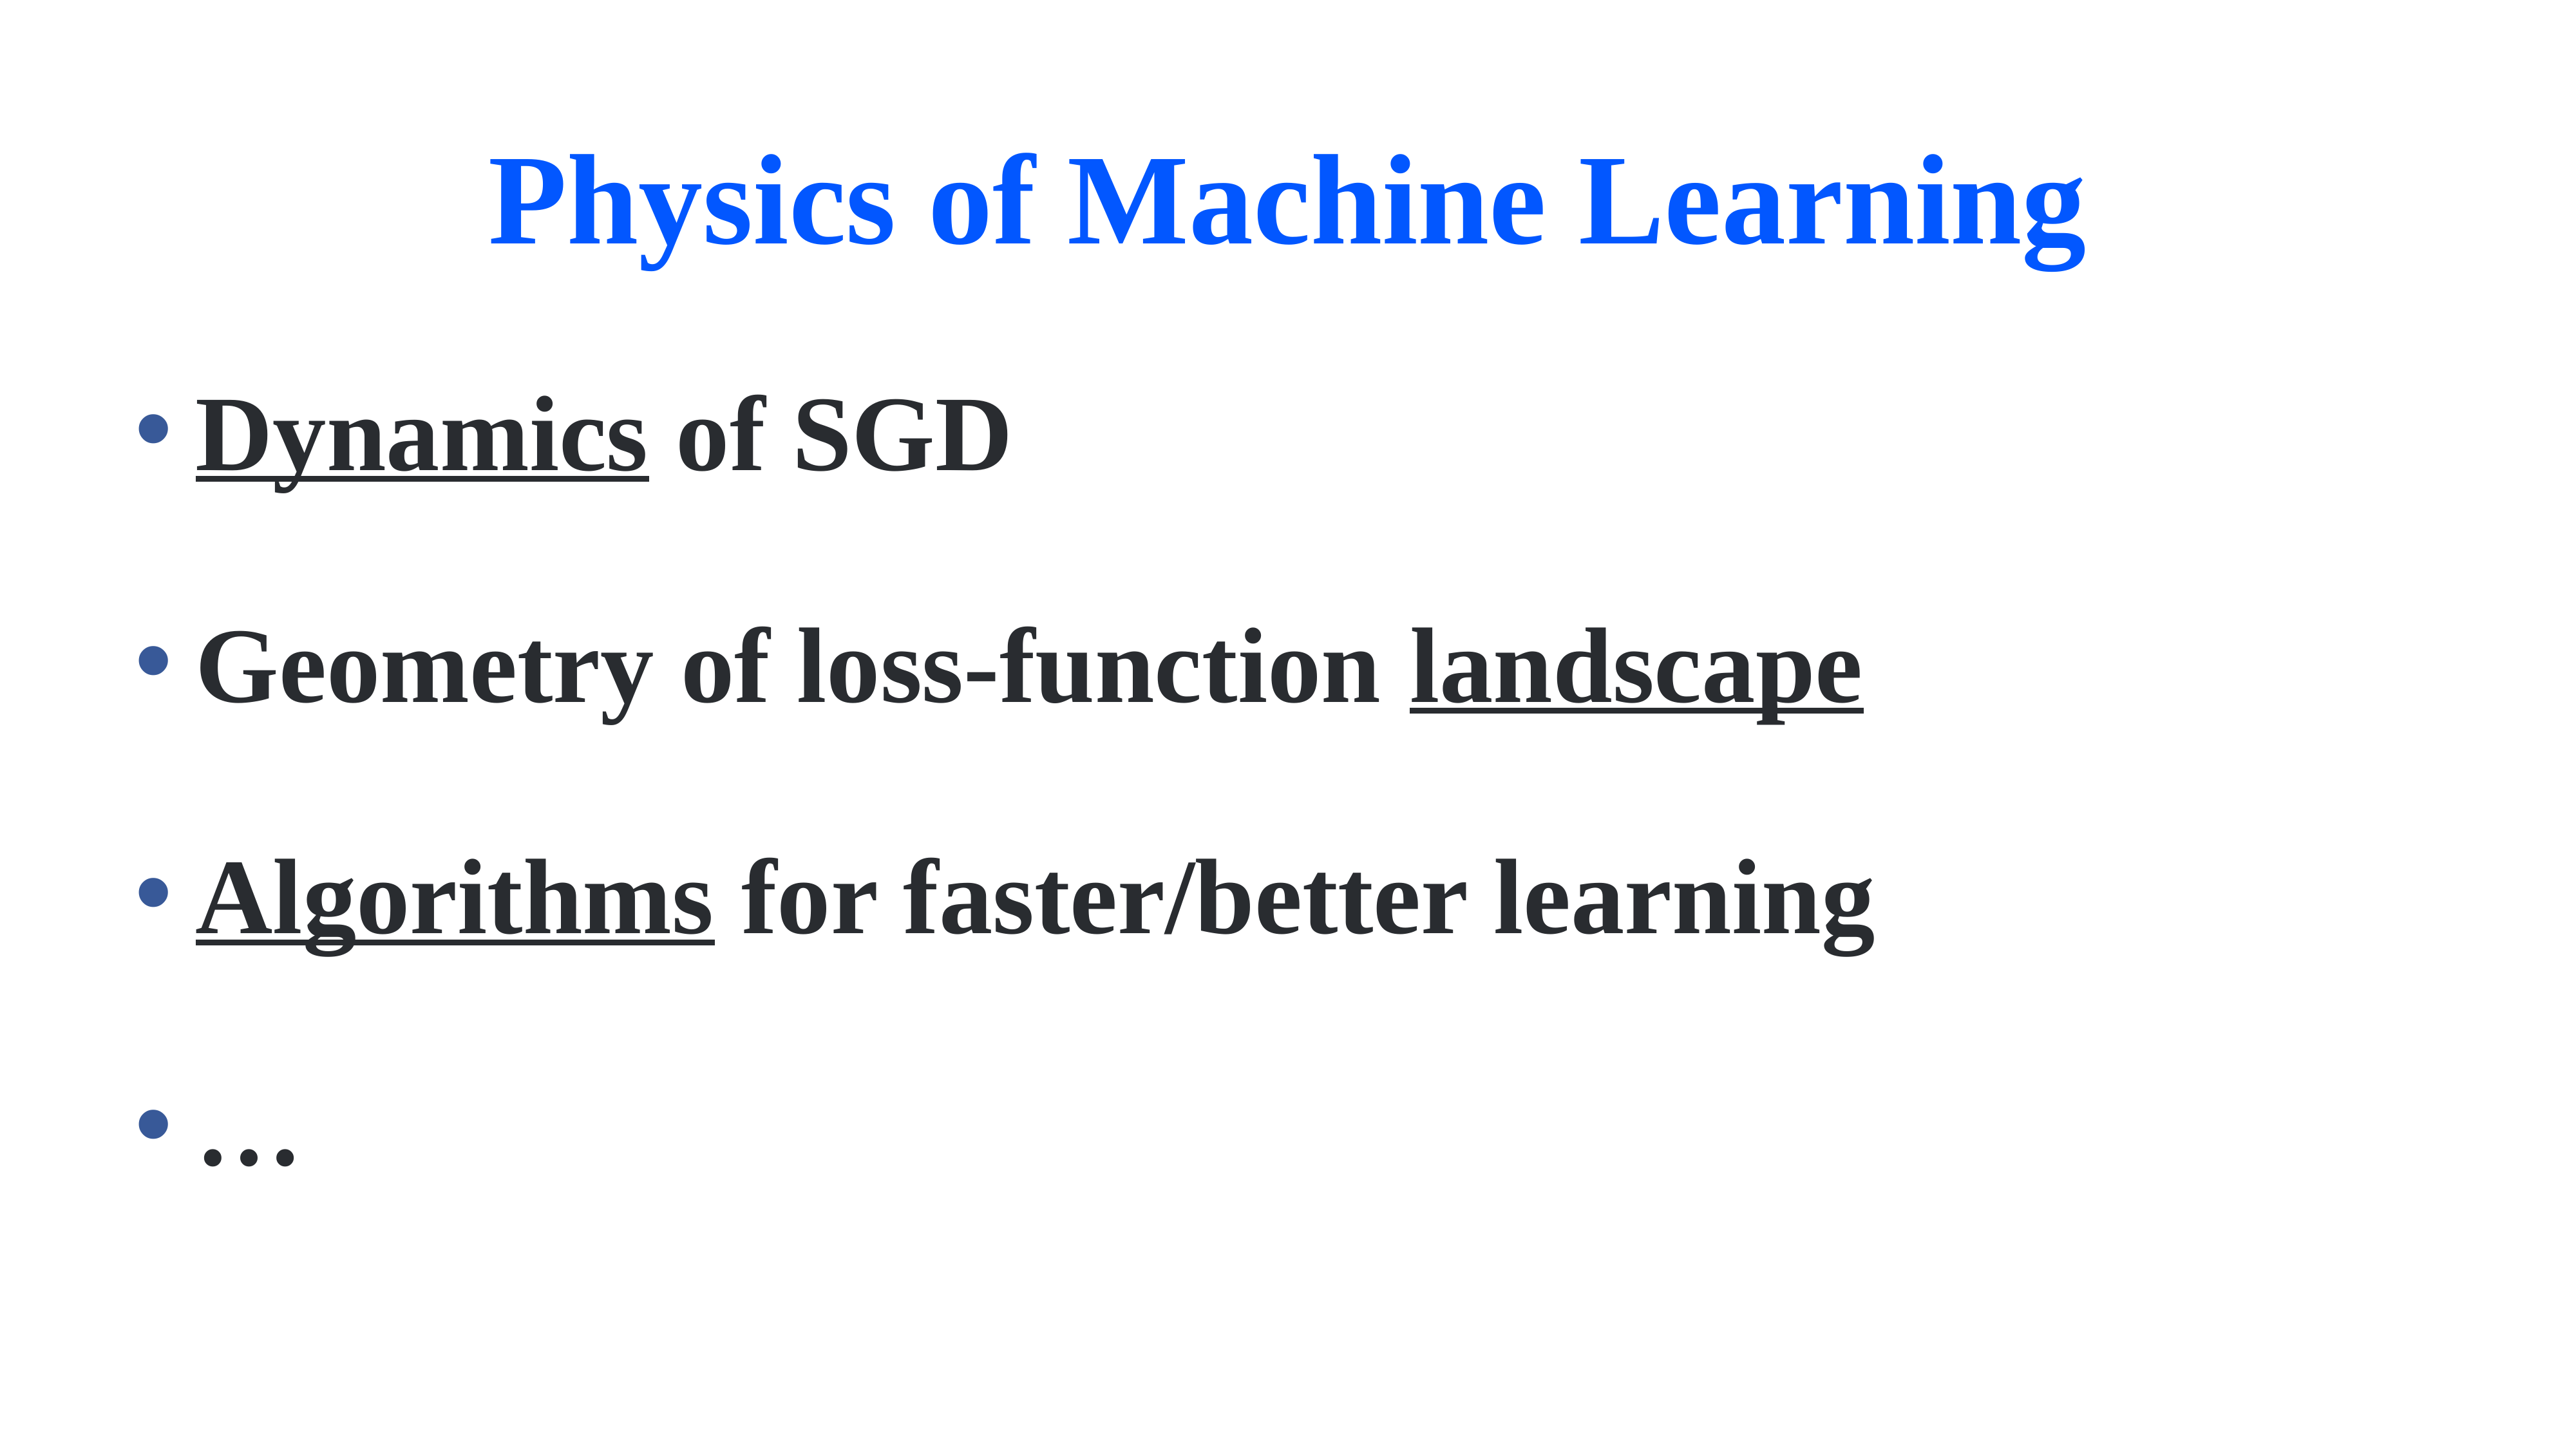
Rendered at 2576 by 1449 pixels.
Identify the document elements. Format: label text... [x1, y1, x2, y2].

text_box Physics of Machine Learning [0, 84, 2576, 274]
list Dynamics of SGD Geometry of loss-function landscape Algorithms for faster/better learning … [135, 337, 2441, 1237]
